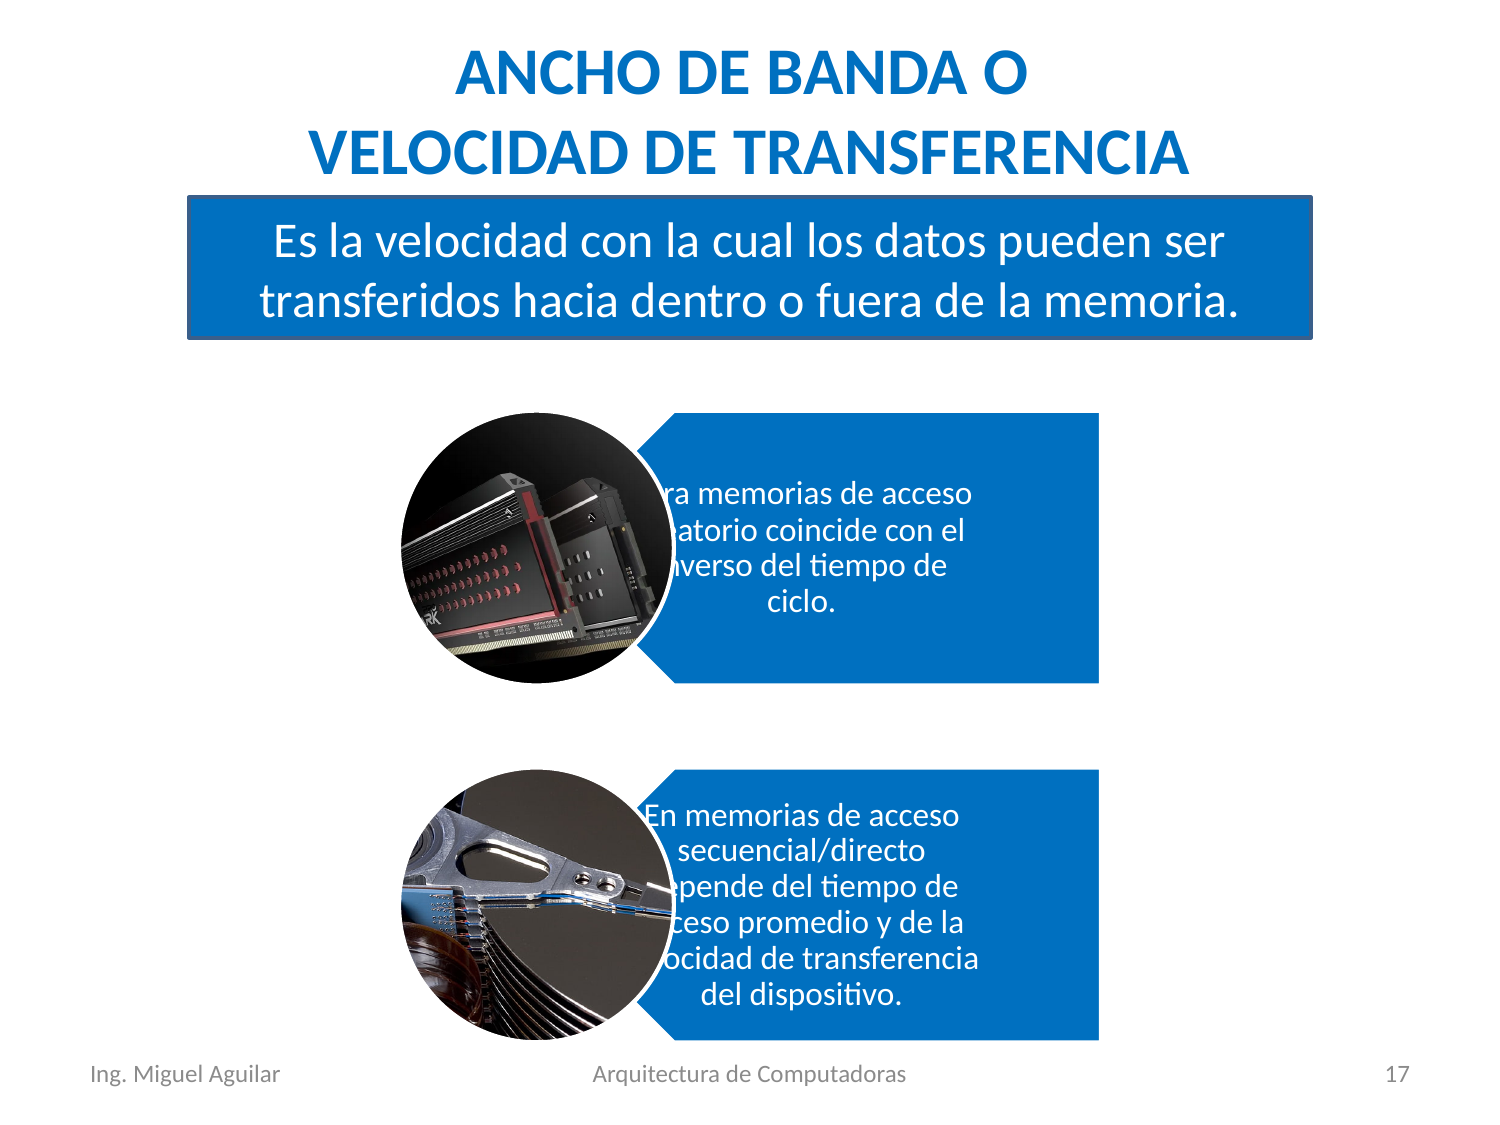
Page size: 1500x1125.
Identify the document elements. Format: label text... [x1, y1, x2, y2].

text_box ANCHO DE BANDA O VELOCIDAD DE TRANSFERENCIA [294, 20, 1206, 195]
slide_number 17 [1074, 1042, 1425, 1103]
slide_number Ing. Miguel Aguilar [75, 1042, 425, 1103]
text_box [325, 410, 1175, 1043]
text_box Es la velocidad con la cual los datos pueden ser transferidos hacia dentro o fuera de la memoria. [187, 195, 1313, 340]
footer Arquitectura de Computadoras [512, 1051, 988, 1103]
